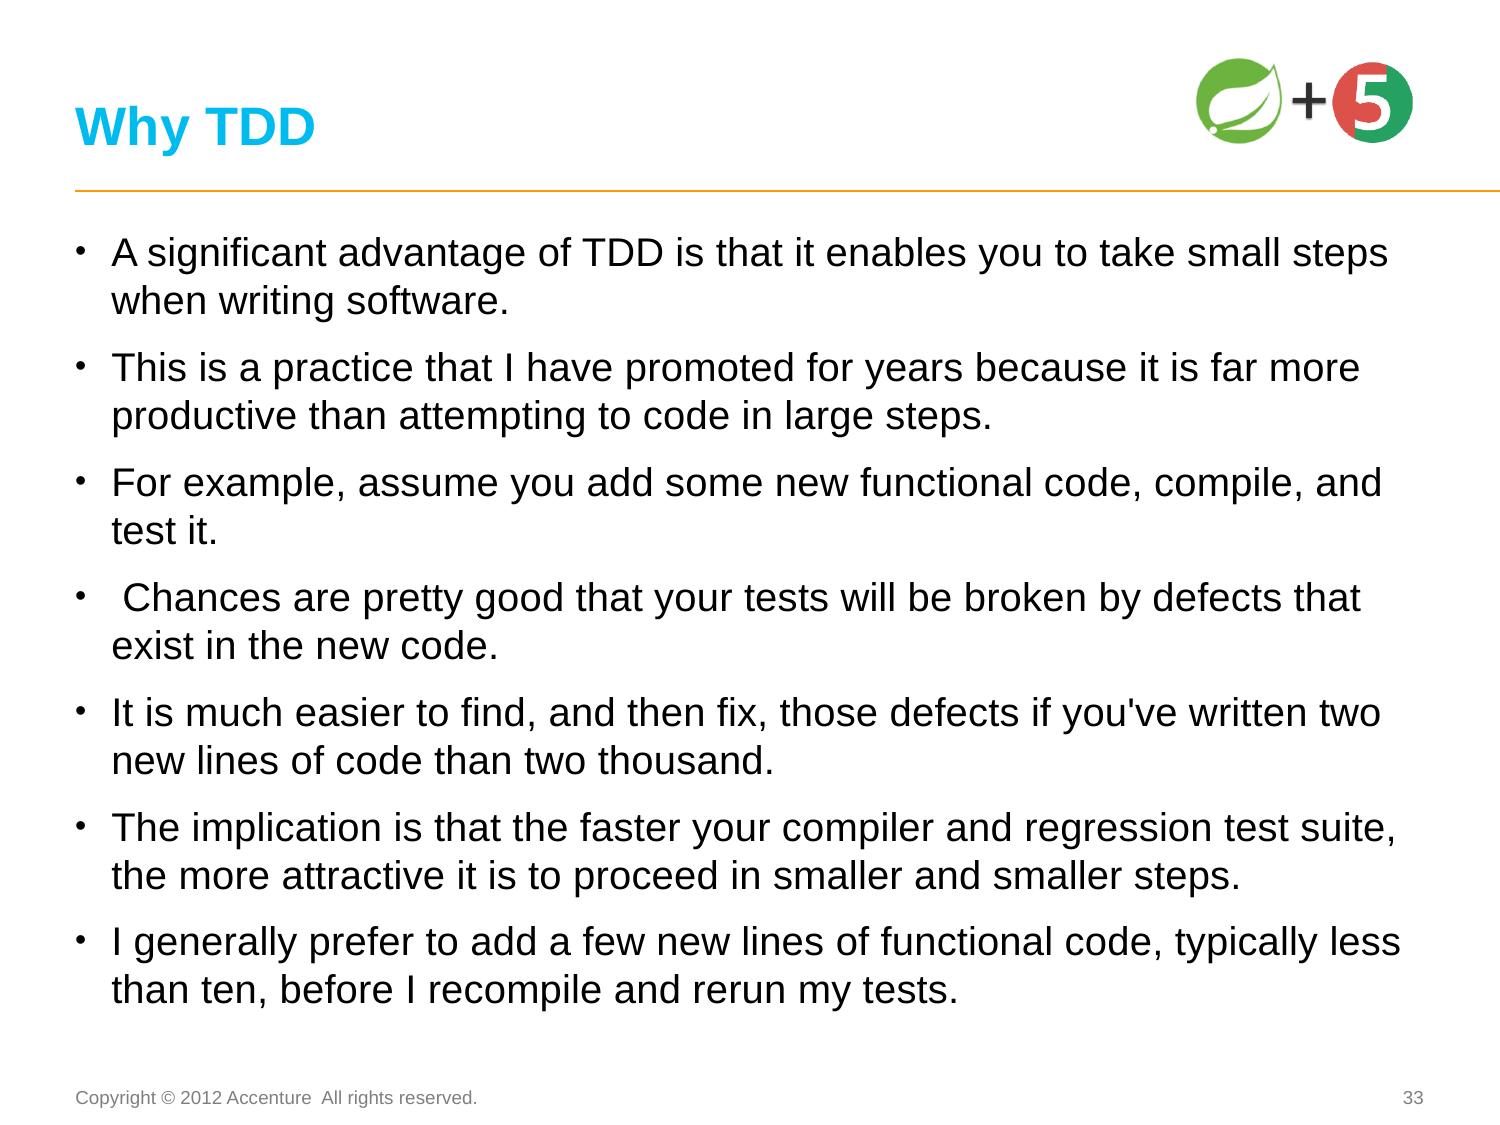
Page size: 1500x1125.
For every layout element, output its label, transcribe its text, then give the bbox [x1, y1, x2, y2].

title Why TDD [75, 27, 1422, 157]
list A significant advantage of TDD is that it enables you to take small steps when writing software. This is a practice that I have promoted for years because it is far more productive than attempting to code in large steps. For example, assume you add some new functional code, compile, and test it. Chances are pretty good that your tests will be broken by defects that exist in the new code. It is much easier to find, and then fix, those defects if you've written two new lines of code than two thousand. The implication is that the faster your compiler and regression test suite, the more attractive it is to proceed in smaller and smaller steps. I generally prefer to add a few new lines of functional code, typically less than ten, before I recompile and rerun my tests. [75, 226, 1425, 1018]
